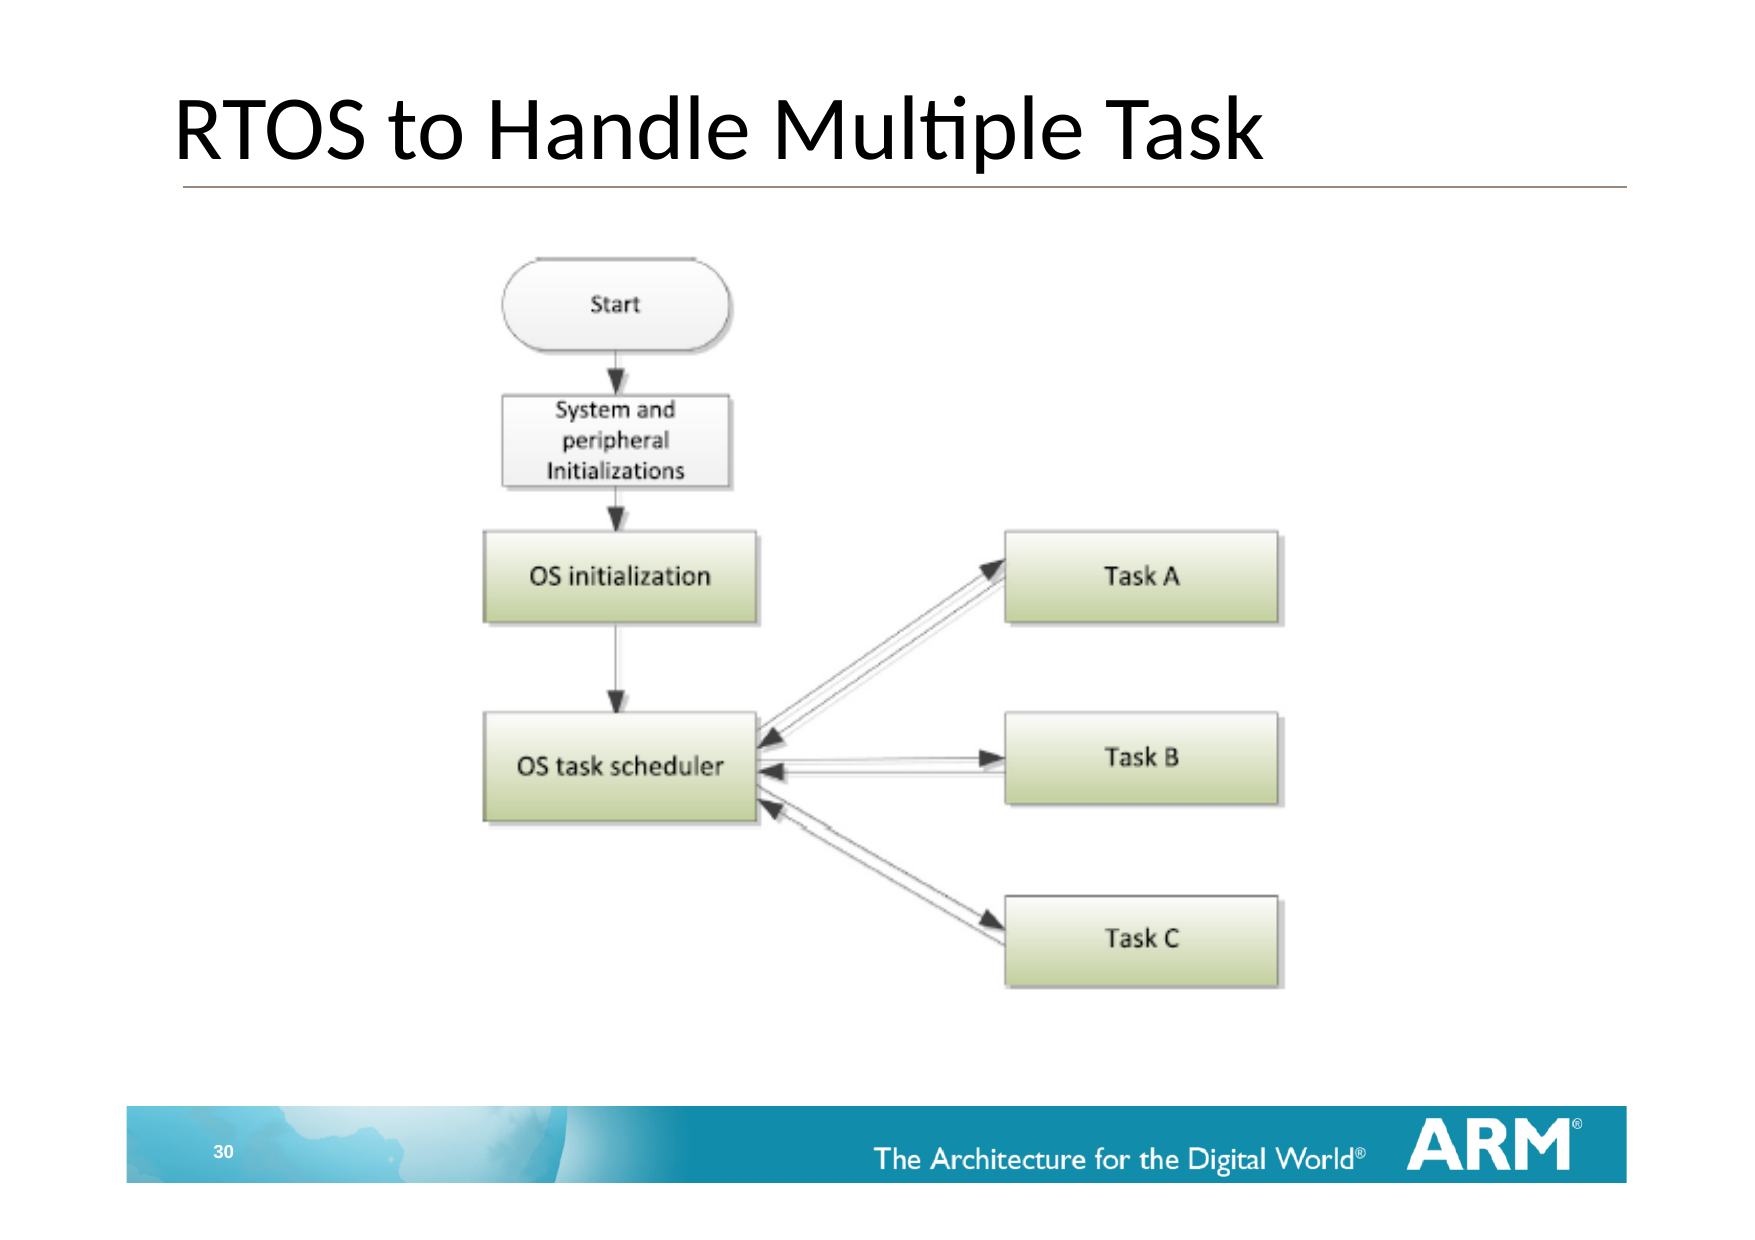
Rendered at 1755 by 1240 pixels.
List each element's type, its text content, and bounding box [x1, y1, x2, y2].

picture [126, 1106, 1627, 1183]
picture [460, 243, 1294, 997]
title RTOS to Handle Multiple Task [173, 80, 1581, 172]
slide_number 30 [198, 1139, 287, 1187]
